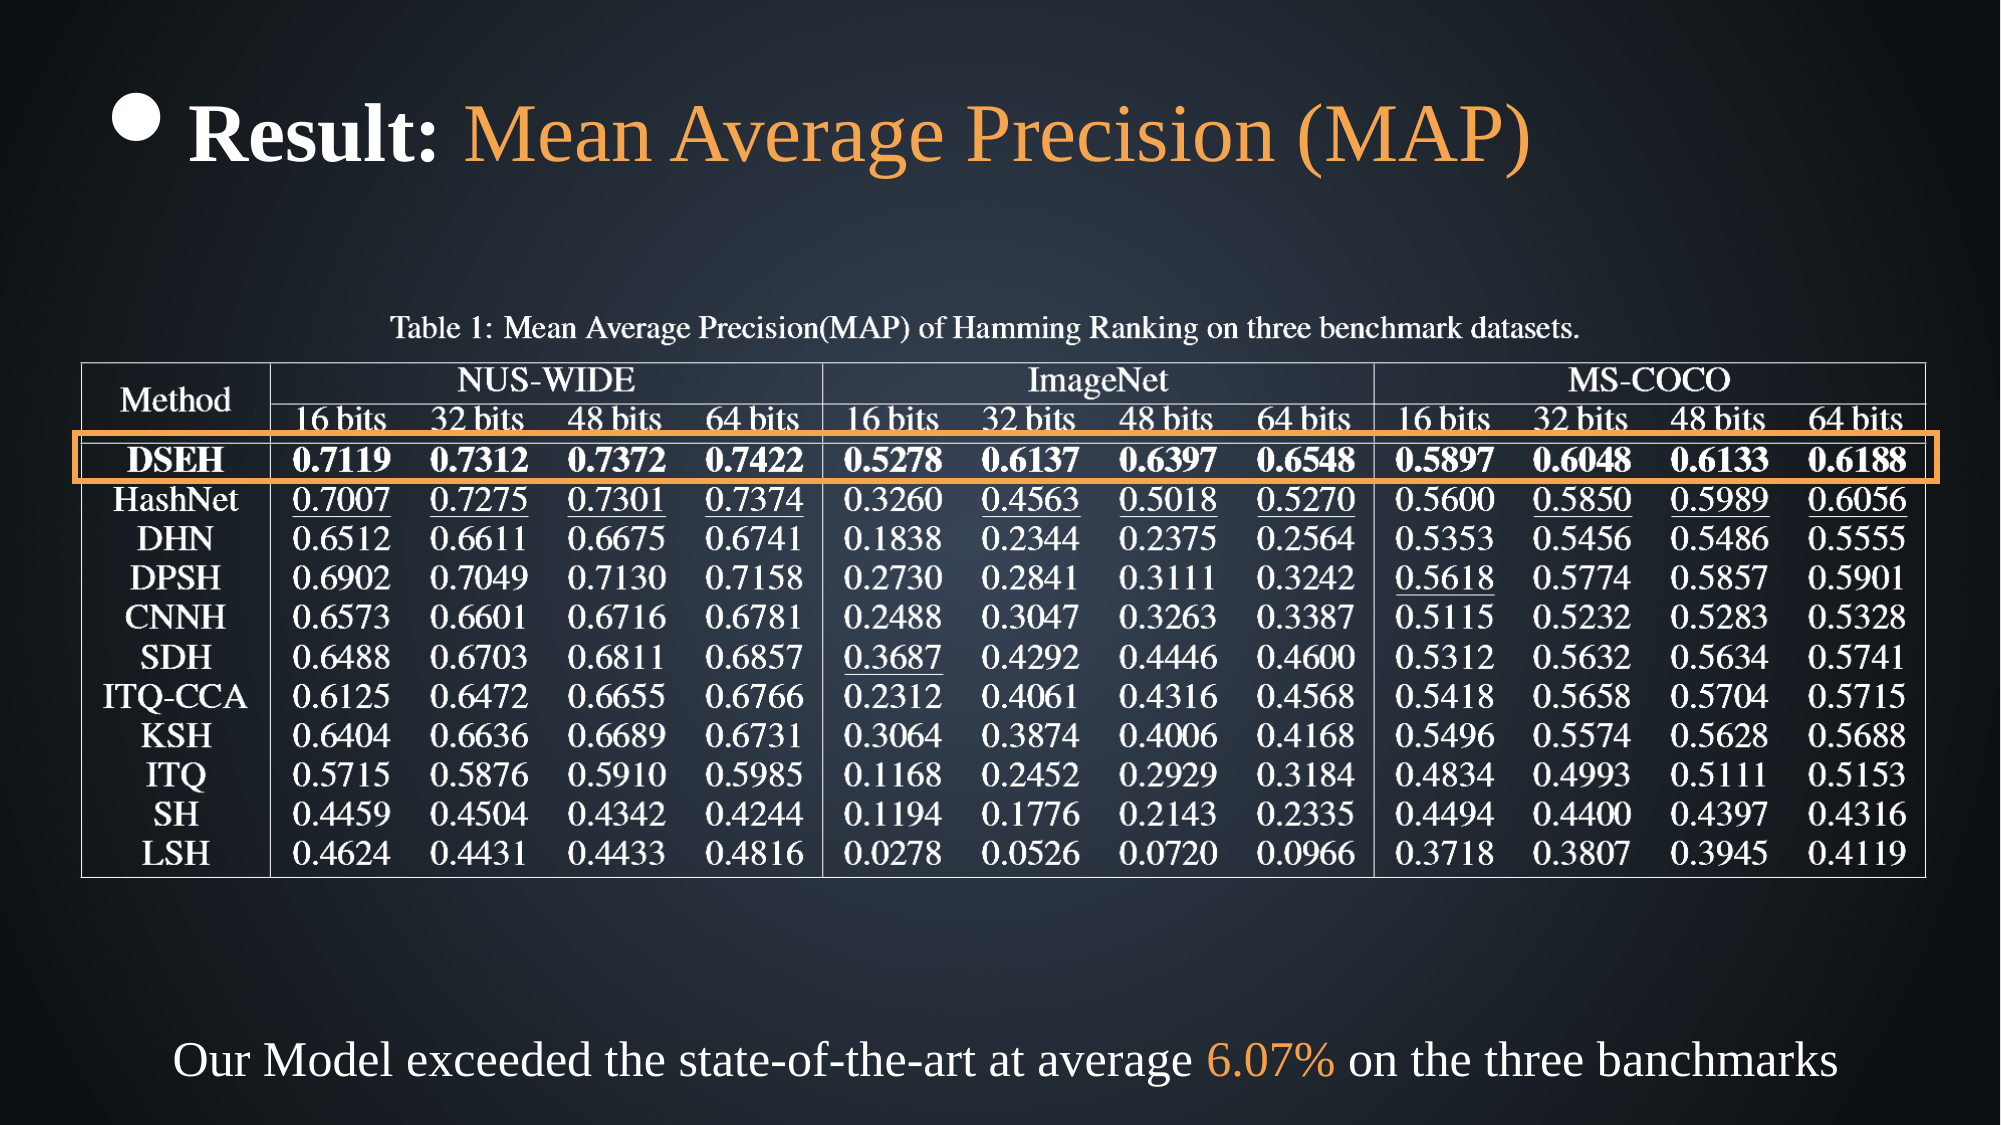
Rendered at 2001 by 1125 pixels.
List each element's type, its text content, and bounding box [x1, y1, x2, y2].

text_box [1931, 432, 1938, 482]
text_box Result: Mean Average Precision (MAP) [90, 70, 1549, 186]
text_box Our Model exceeded the state-of-the-art at average 6.07% on the three banchmarks [157, 1019, 1854, 1095]
picture [0, 0, 2001, 1125]
